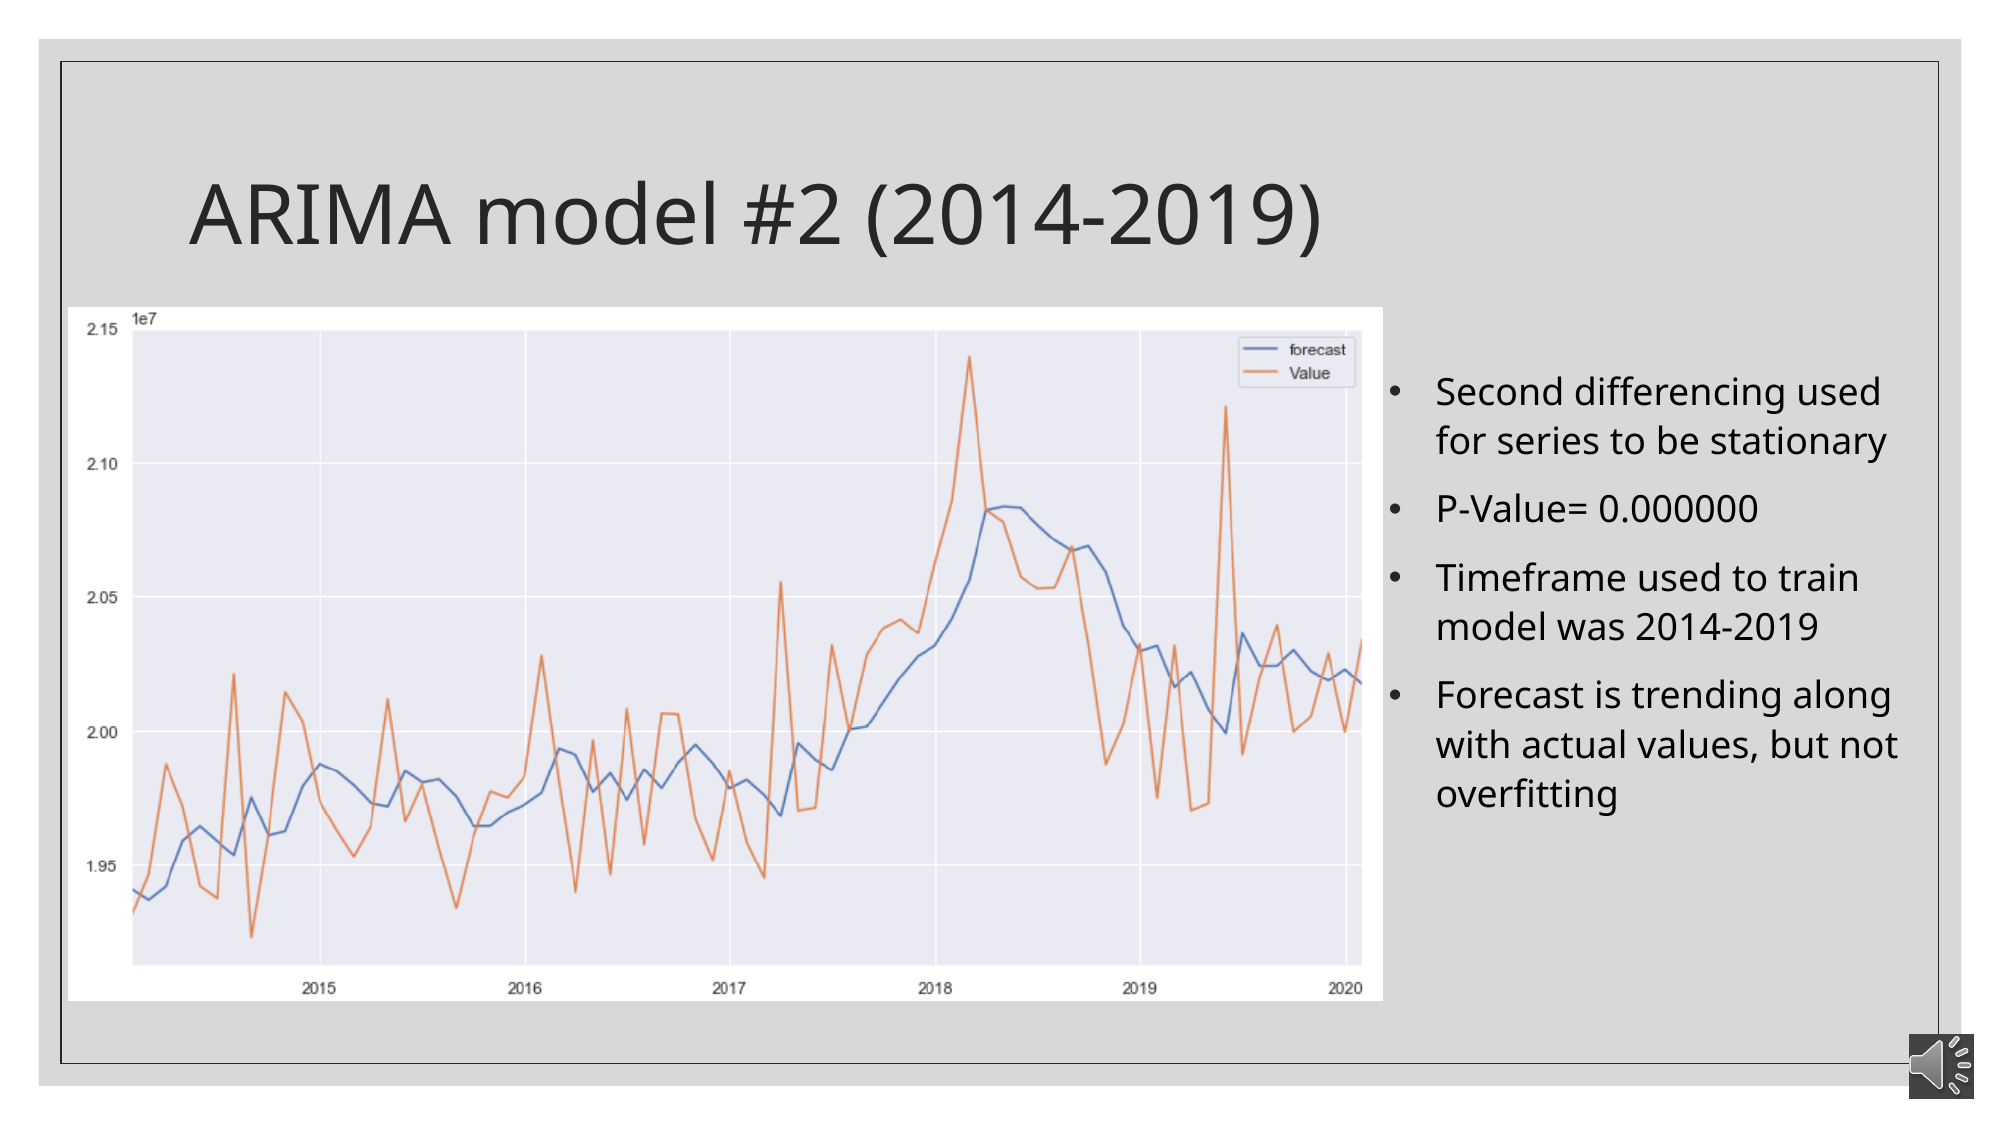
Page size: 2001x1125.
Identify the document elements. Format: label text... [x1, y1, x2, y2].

title ARIMA model #2 (2014-2019) [174, 105, 1825, 331]
picture [68, 307, 1383, 1001]
list Second differencing used for series to be stationary P-Value= 0.000000 Timeframe used to train model was 2014-2019 Forecast is trending along with actual values, but not overfitting [1389, 355, 1931, 828]
picture [1908, 1033, 1975, 1100]
